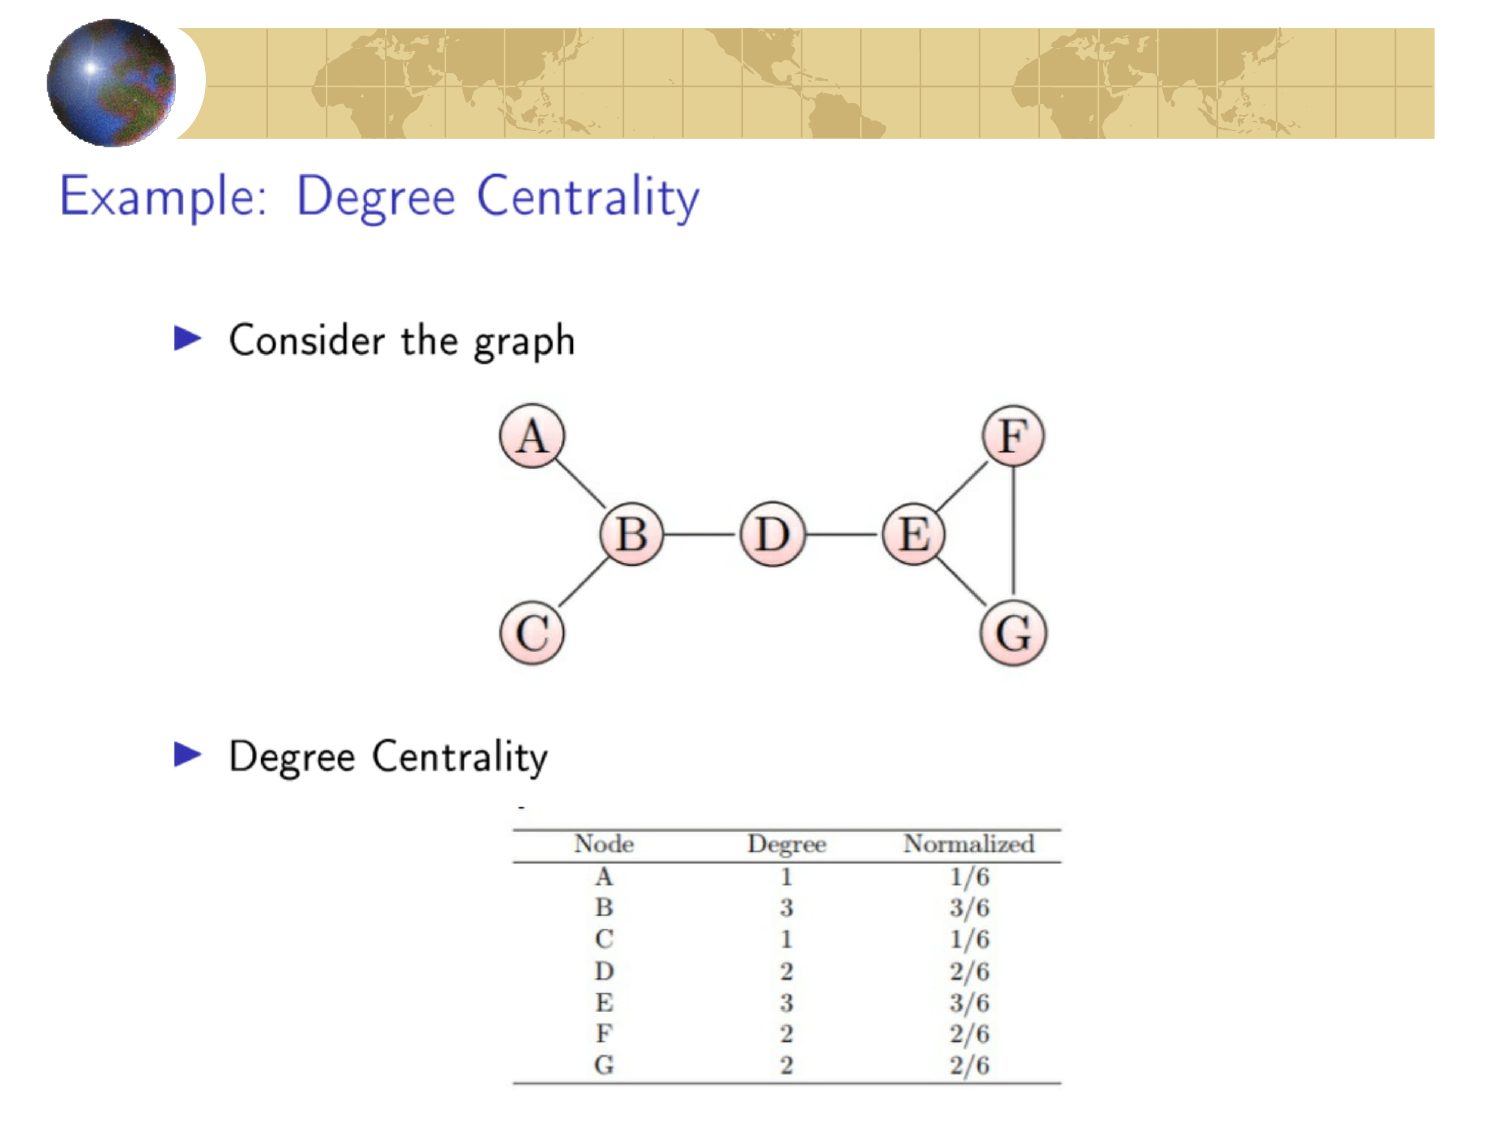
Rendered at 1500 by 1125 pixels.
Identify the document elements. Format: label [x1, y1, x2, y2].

picture [40, 157, 1138, 1116]
picture [42, 14, 190, 151]
